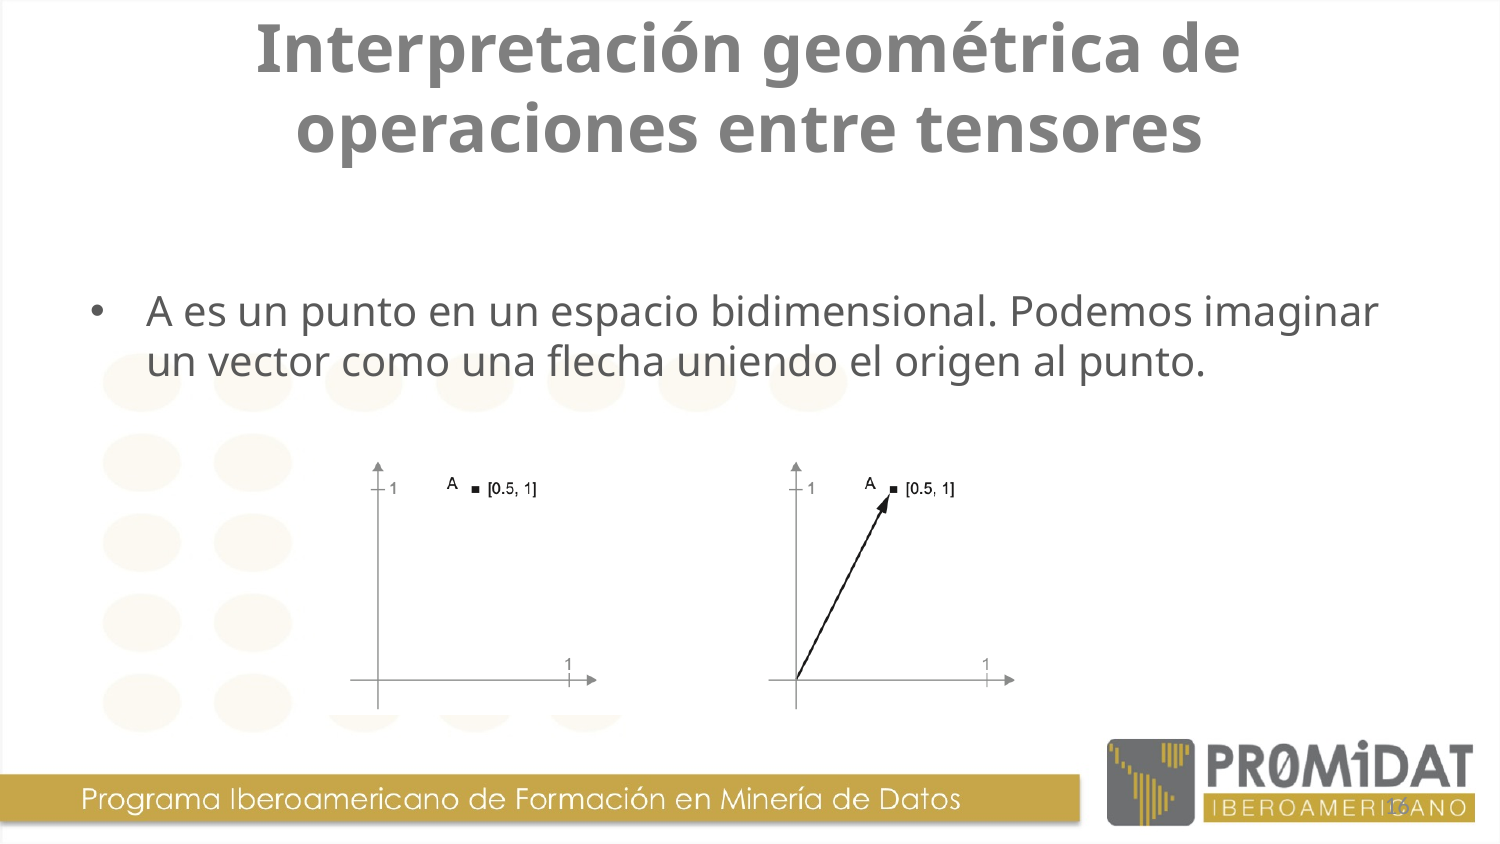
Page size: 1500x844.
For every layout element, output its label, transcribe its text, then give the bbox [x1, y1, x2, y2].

title Interpretación geométrica de operaciones entre tensores [75, 0, 1425, 170]
slide_number 16 [1074, 782, 1425, 828]
picture [317, 421, 1183, 715]
list A es un punto en un espacio bidimensional. Podemos imaginar un vector como una flecha uniendo el origen al punto. [75, 170, 1425, 817]
picture [0, 0, 1500, 844]
